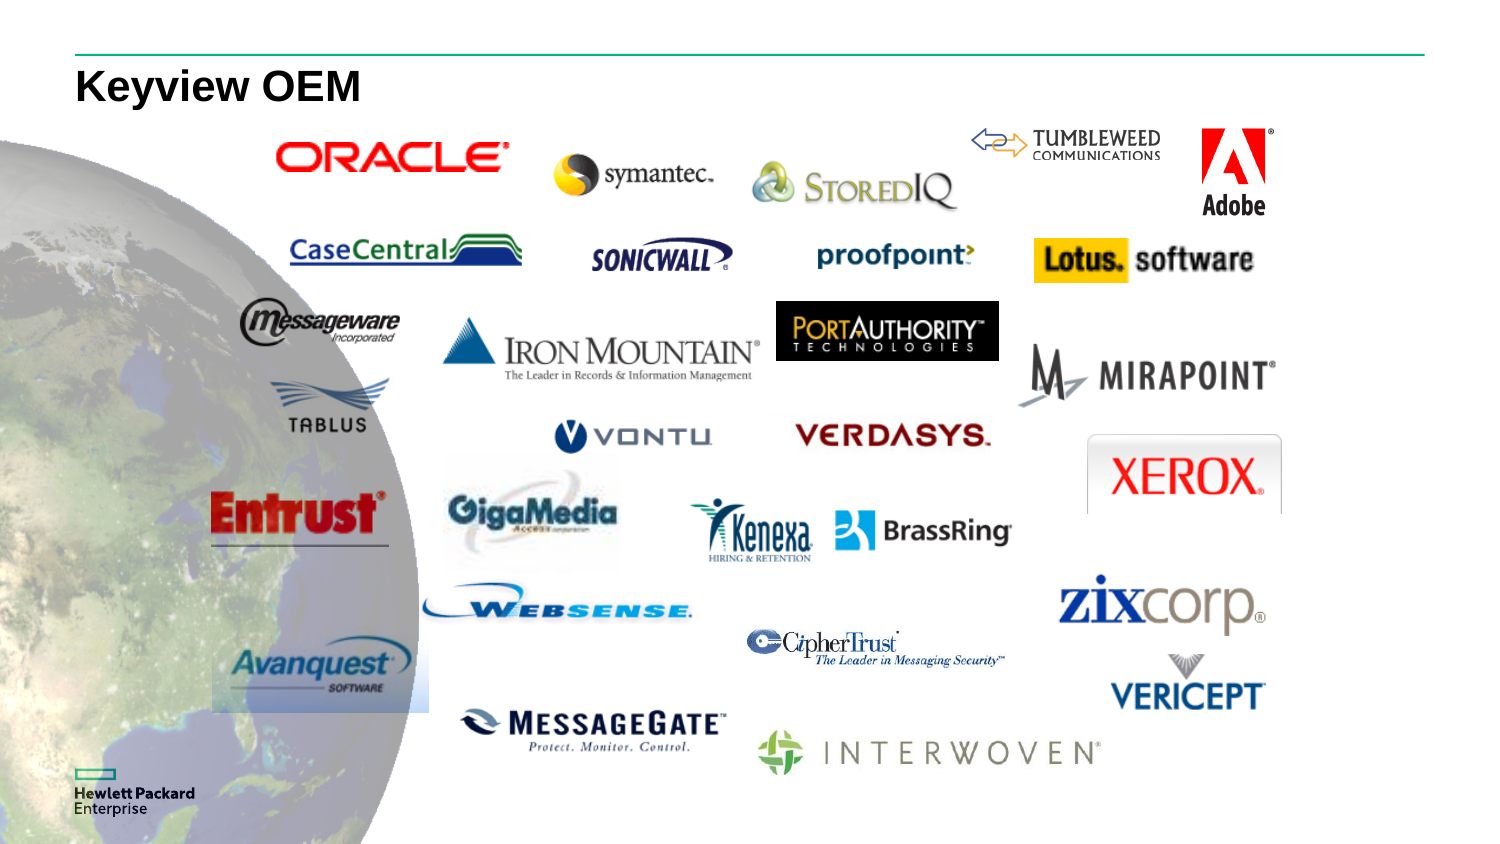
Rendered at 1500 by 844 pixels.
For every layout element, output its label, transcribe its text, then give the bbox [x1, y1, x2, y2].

picture [1190, 116, 1282, 227]
picture [0, 128, 1300, 844]
title Keyview OEM [75, 63, 1425, 169]
